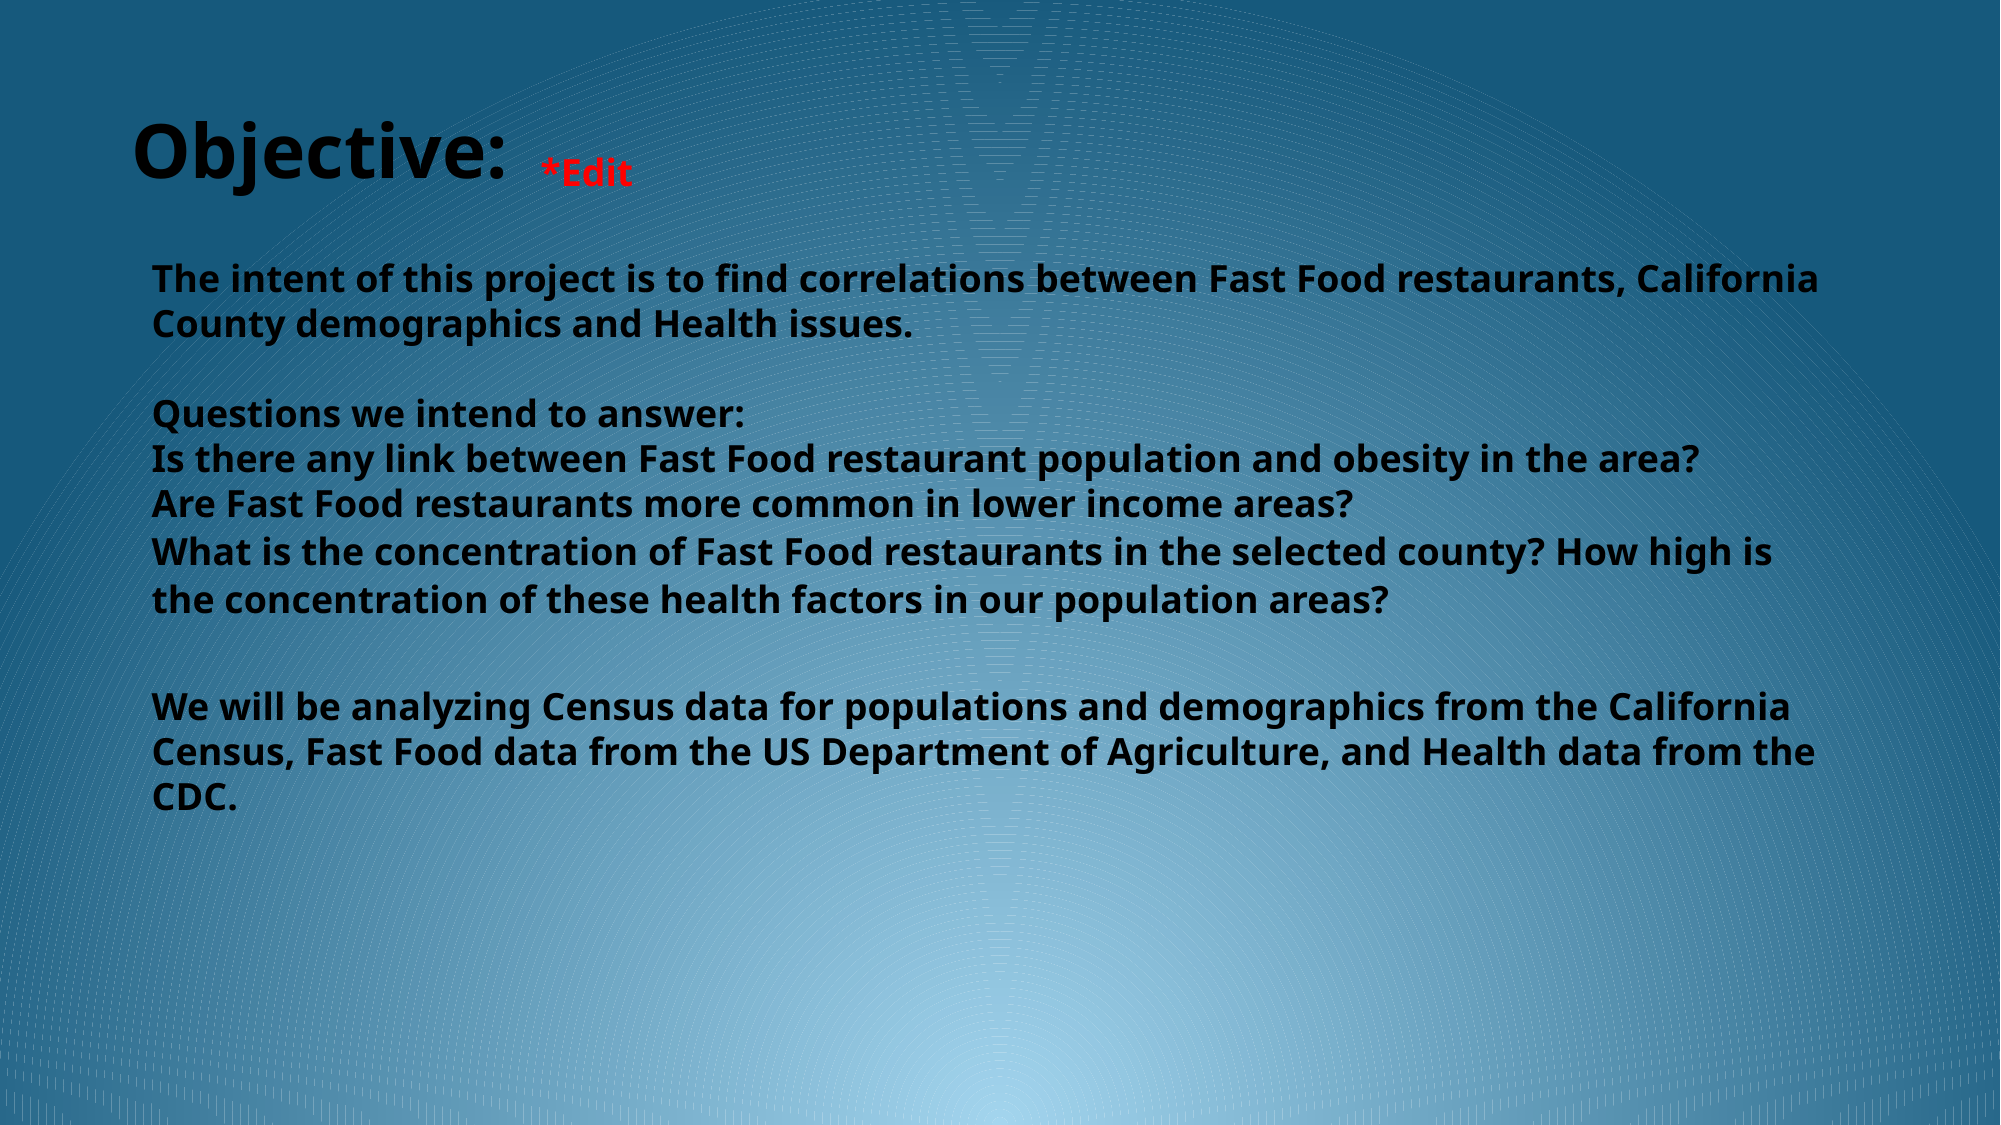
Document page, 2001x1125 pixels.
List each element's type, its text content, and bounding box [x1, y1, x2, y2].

text_box Objective: [116, 96, 1393, 246]
text_box The intent of this project is to find correlations between Fast Food restaurants, California County demographics and Health issues. Questions we intend to answer: Is there any link between Fast Food restaurant population and obesity in the area? Are Fast Food restaurants more common in lower income areas? What is the concentration of Fast Food restaurants in the selected county? How high is the concentration of these health factors in our population areas? We will be analyzing Census data for populations and demographics from the California Census, Fast Food data from the US Department of Agriculture, and Health data from the CDC. [136, 247, 1840, 871]
text_box *Edit [525, 141, 880, 202]
